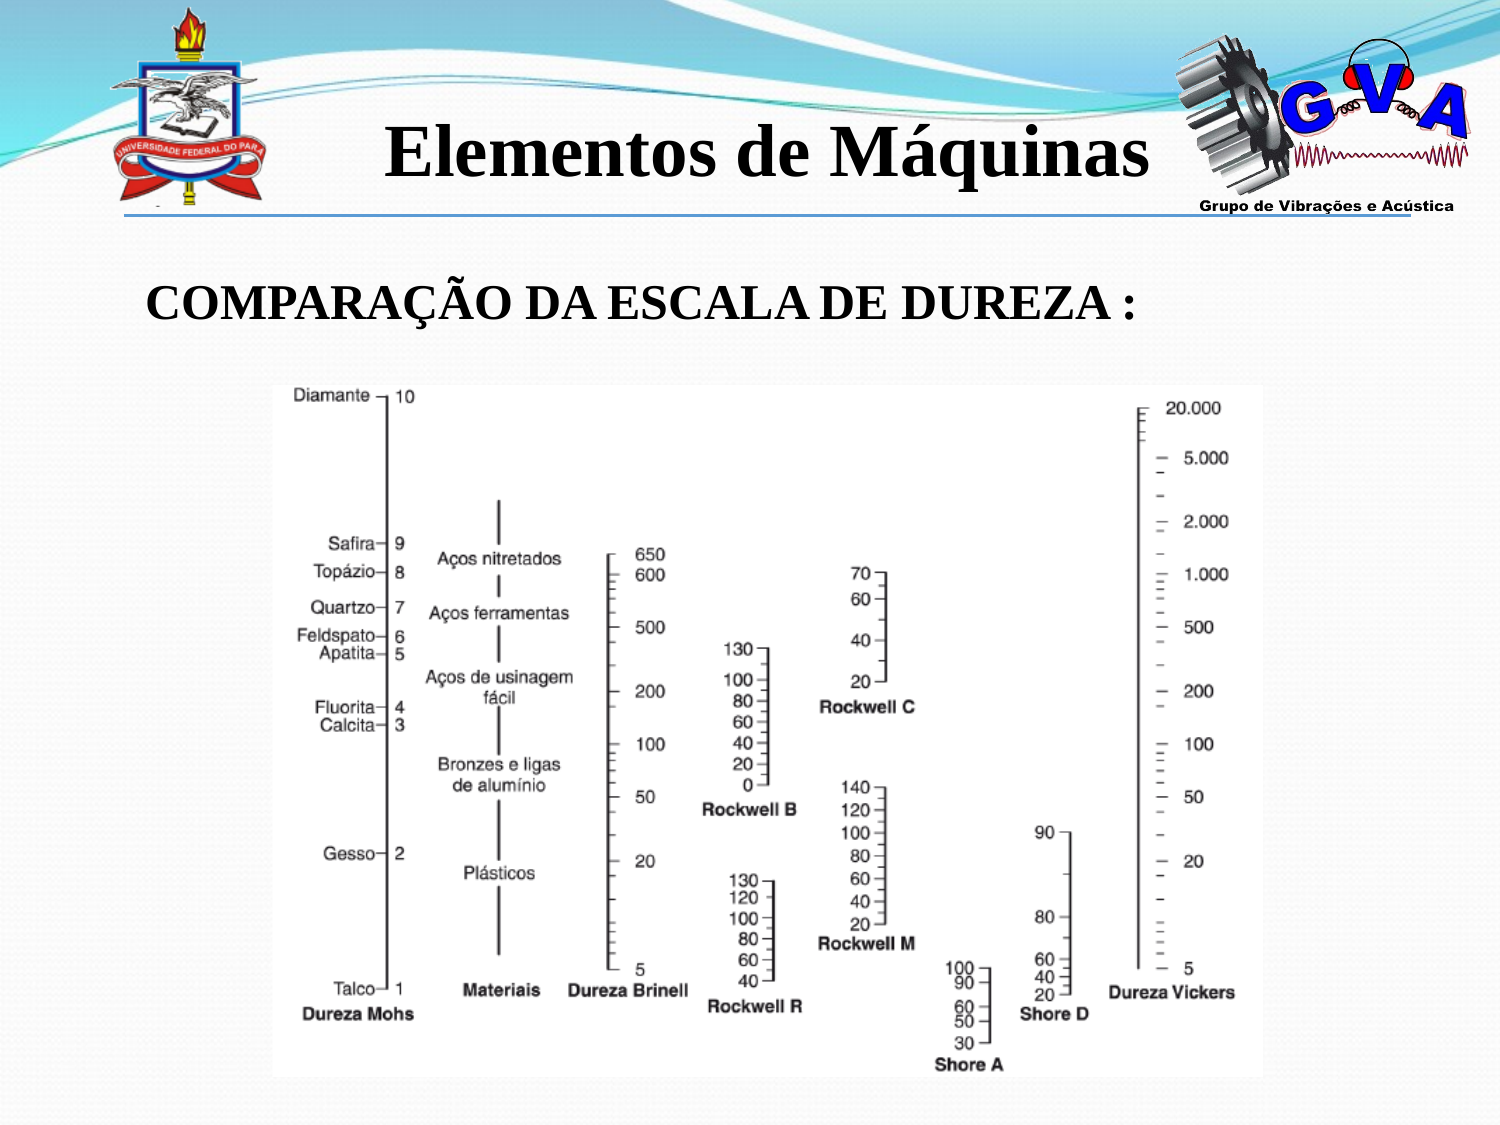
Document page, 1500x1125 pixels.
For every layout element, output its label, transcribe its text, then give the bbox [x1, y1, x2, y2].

picture [0, 0, 1500, 1125]
text_box COMPARAÇÃO DA ESCALA DE DUREZA : [130, 232, 1166, 338]
text_box Elementos de Máquinas [275, 93, 1172, 199]
